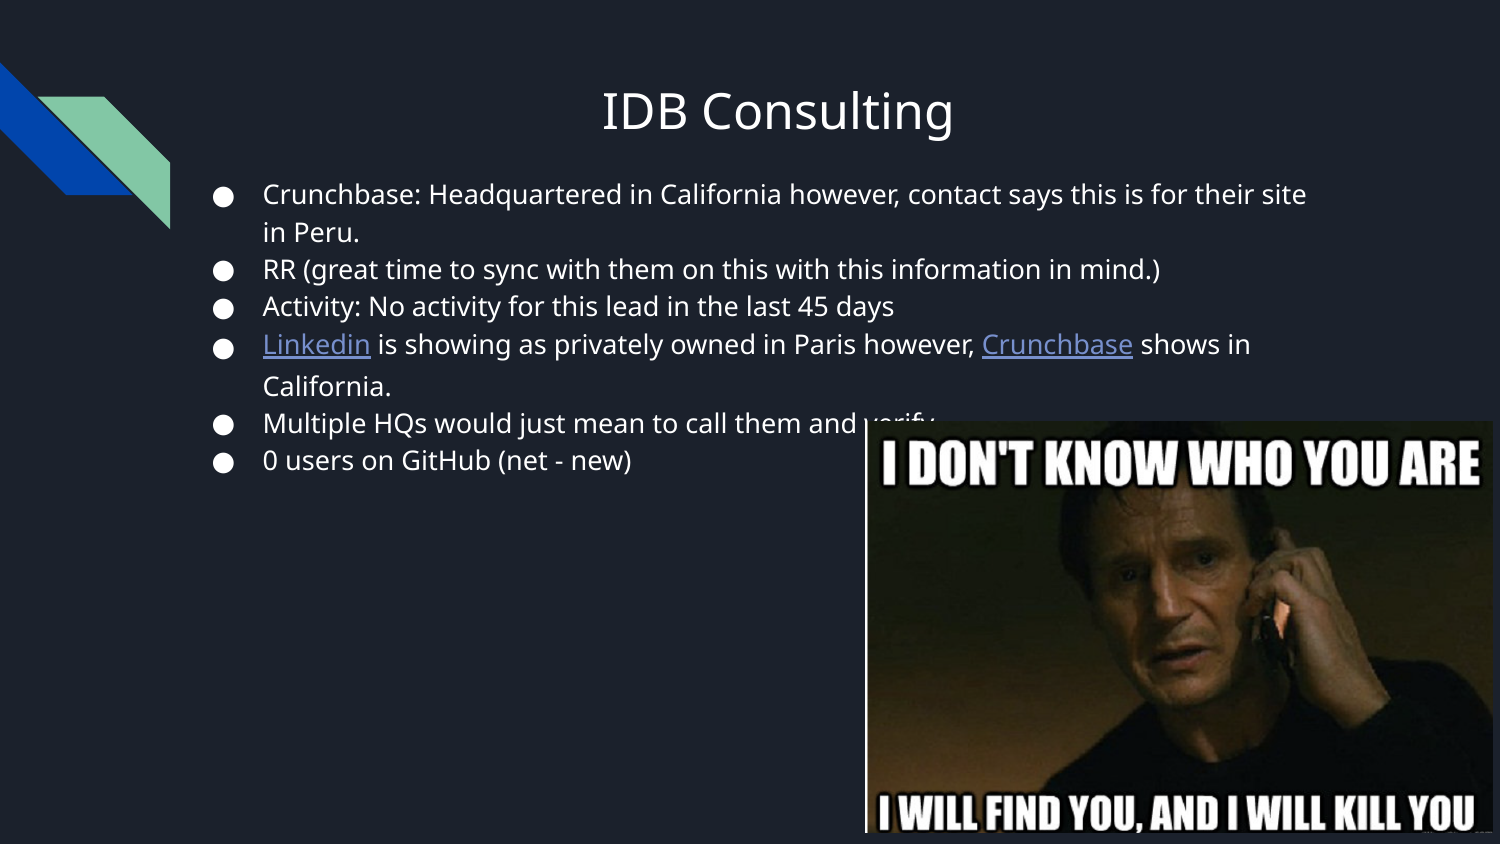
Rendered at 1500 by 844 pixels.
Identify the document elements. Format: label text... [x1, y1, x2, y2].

list Crunchbase: Headquartered in California however, contact says this is for their site in Peru. RR (great time to sync with them on this with this information in mind.) Activity: No activity for this lead in the last 45 days Linkedin is showing as privately owned in Paris however, Crunchbase shows in California. Multiple HQs would just mean to call them and verify. 0 users on GitHub (net - new) [172, 158, 1328, 636]
title IDB Consulting [212, 64, 1368, 215]
picture [865, 421, 1494, 833]
